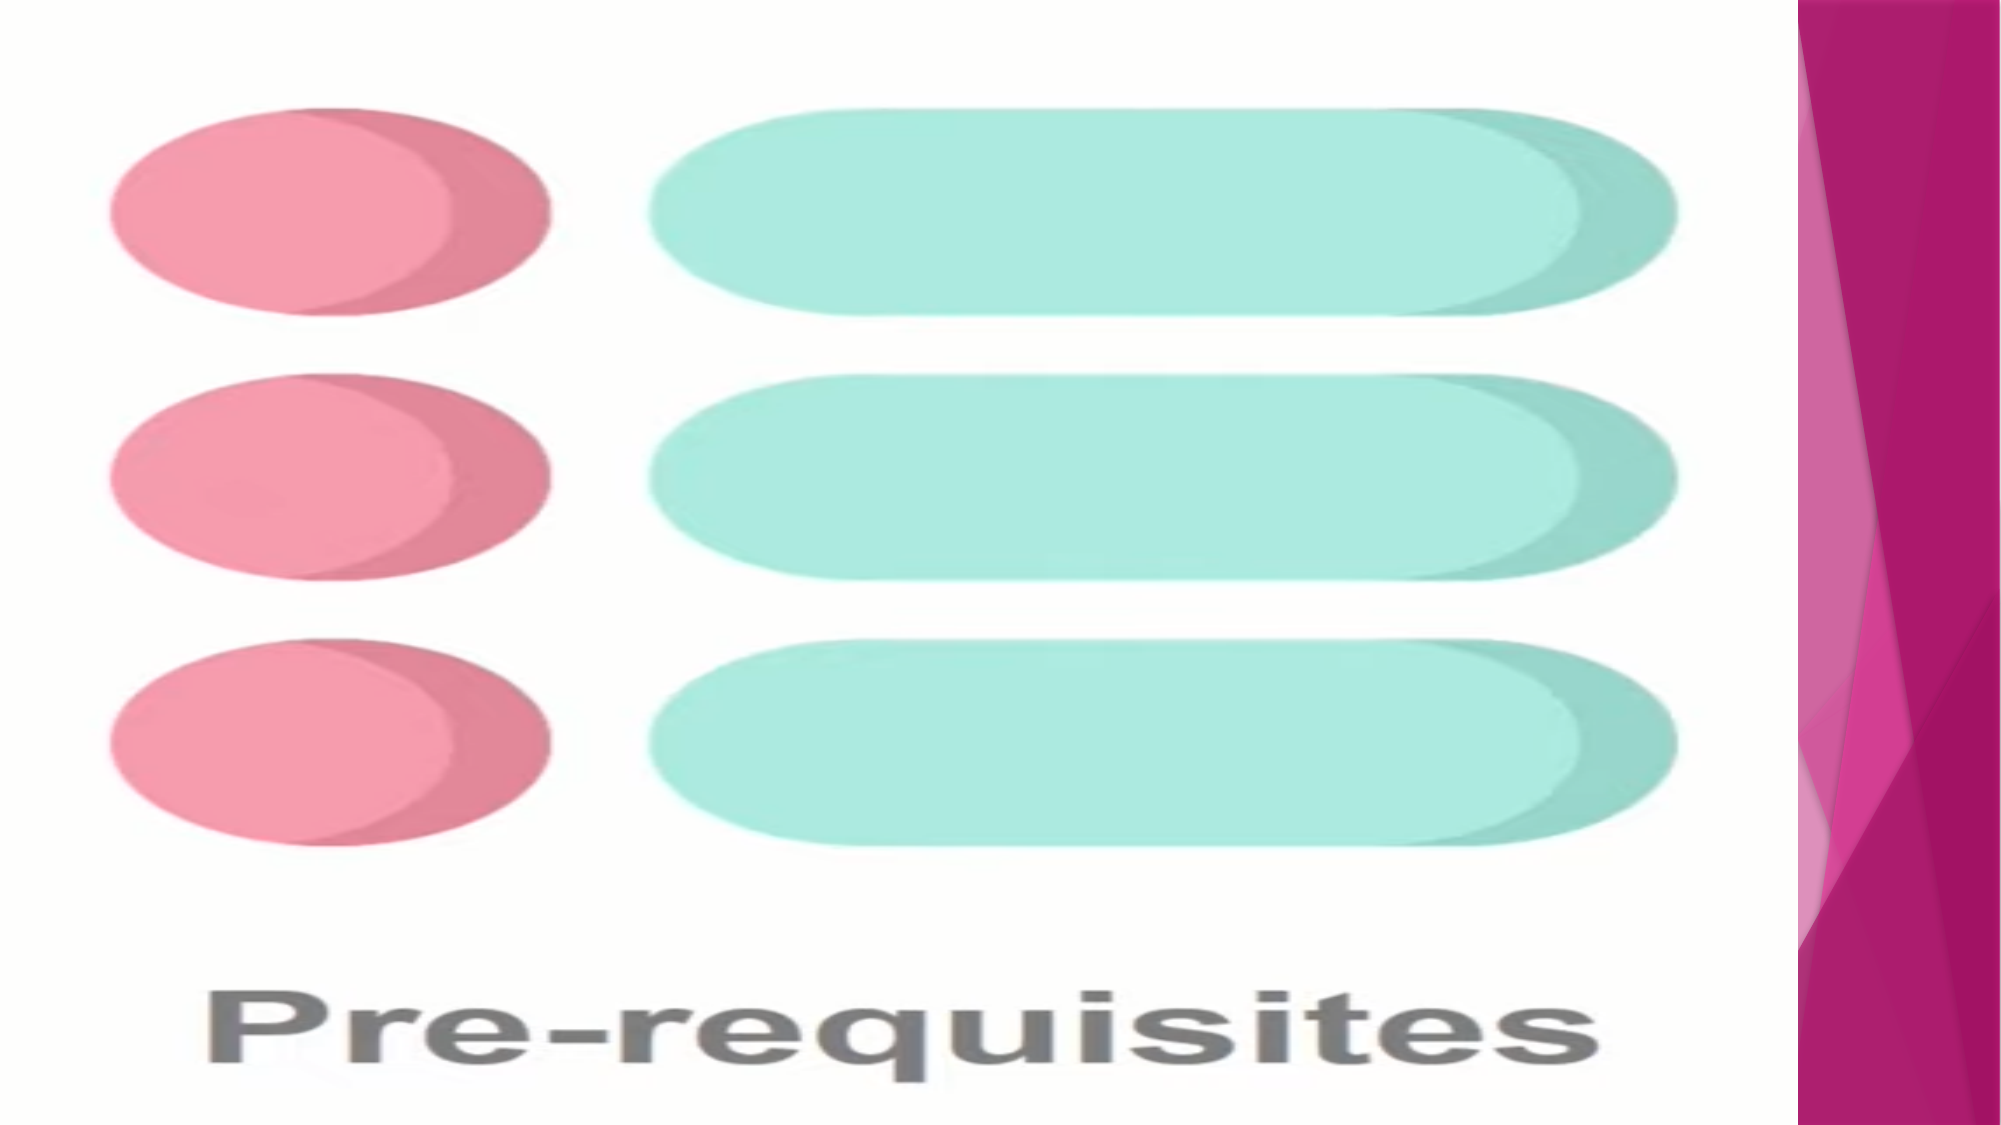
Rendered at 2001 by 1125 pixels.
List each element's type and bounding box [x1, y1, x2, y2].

picture [0, 0, 1799, 1125]
